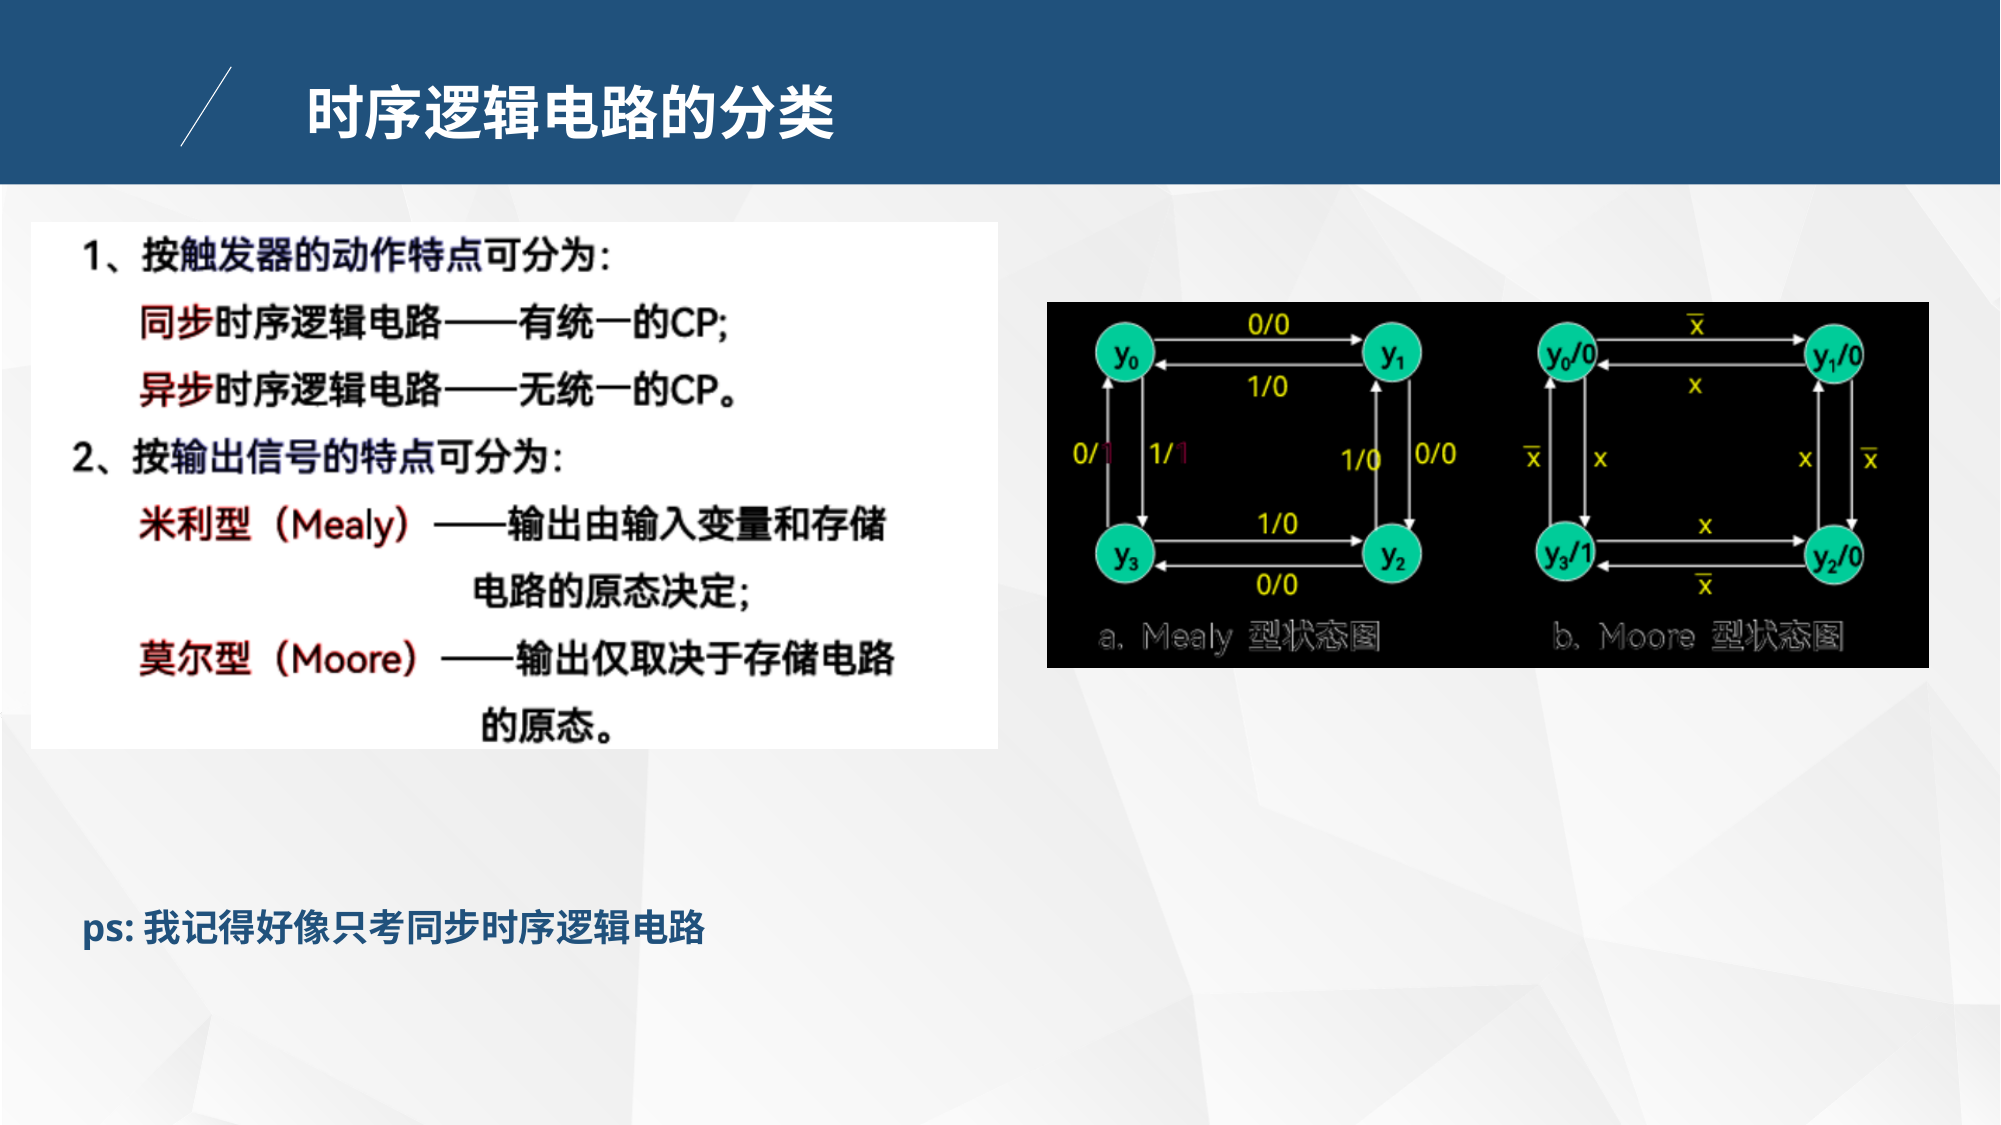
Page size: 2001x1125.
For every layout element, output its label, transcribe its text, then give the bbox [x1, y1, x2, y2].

text_box 时序逻辑电路的分类 [291, 68, 990, 154]
picture [0, 0, 2001, 1125]
text_box ps:我记得好像只考同步时序逻辑电路 [66, 896, 942, 957]
